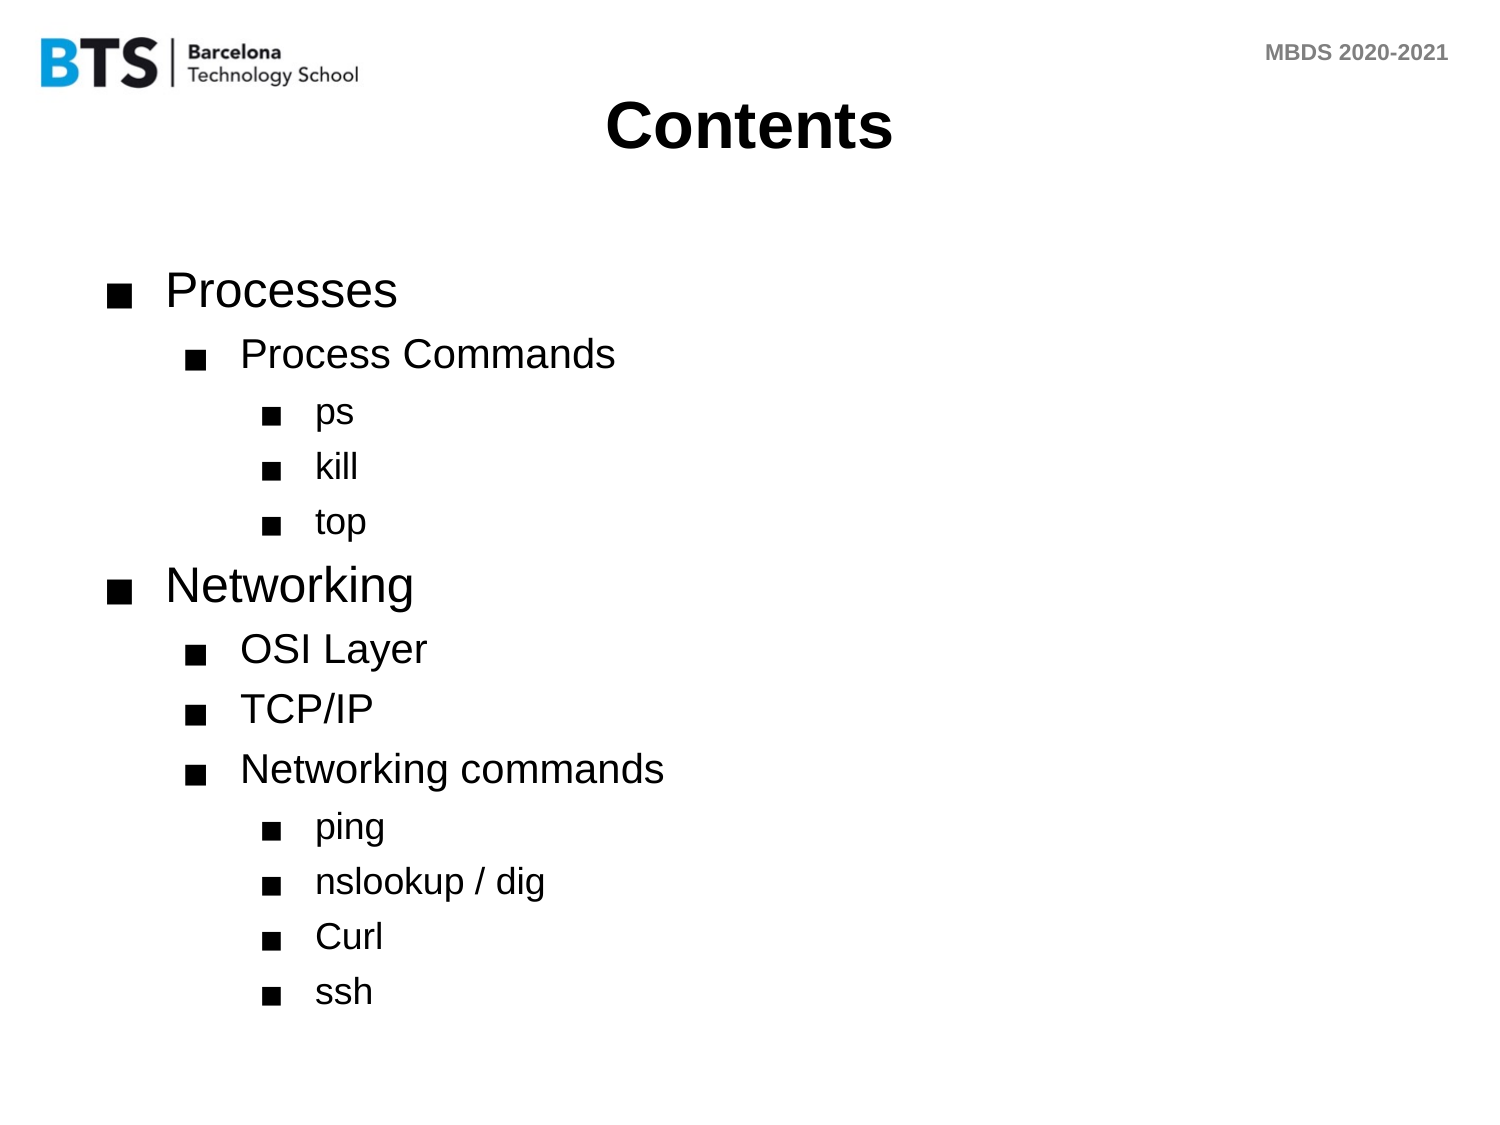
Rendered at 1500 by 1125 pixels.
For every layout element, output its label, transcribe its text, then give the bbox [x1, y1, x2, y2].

title Contents [75, 28, 1425, 216]
picture [19, 22, 381, 103]
picture [52, 65, 67, 78]
picture [52, 47, 66, 58]
list Processes Process Commands ps kill top Networking OSI Layer TCP/IP Networking commands ping nslookup / dig Curl ssh [75, 249, 1425, 1054]
